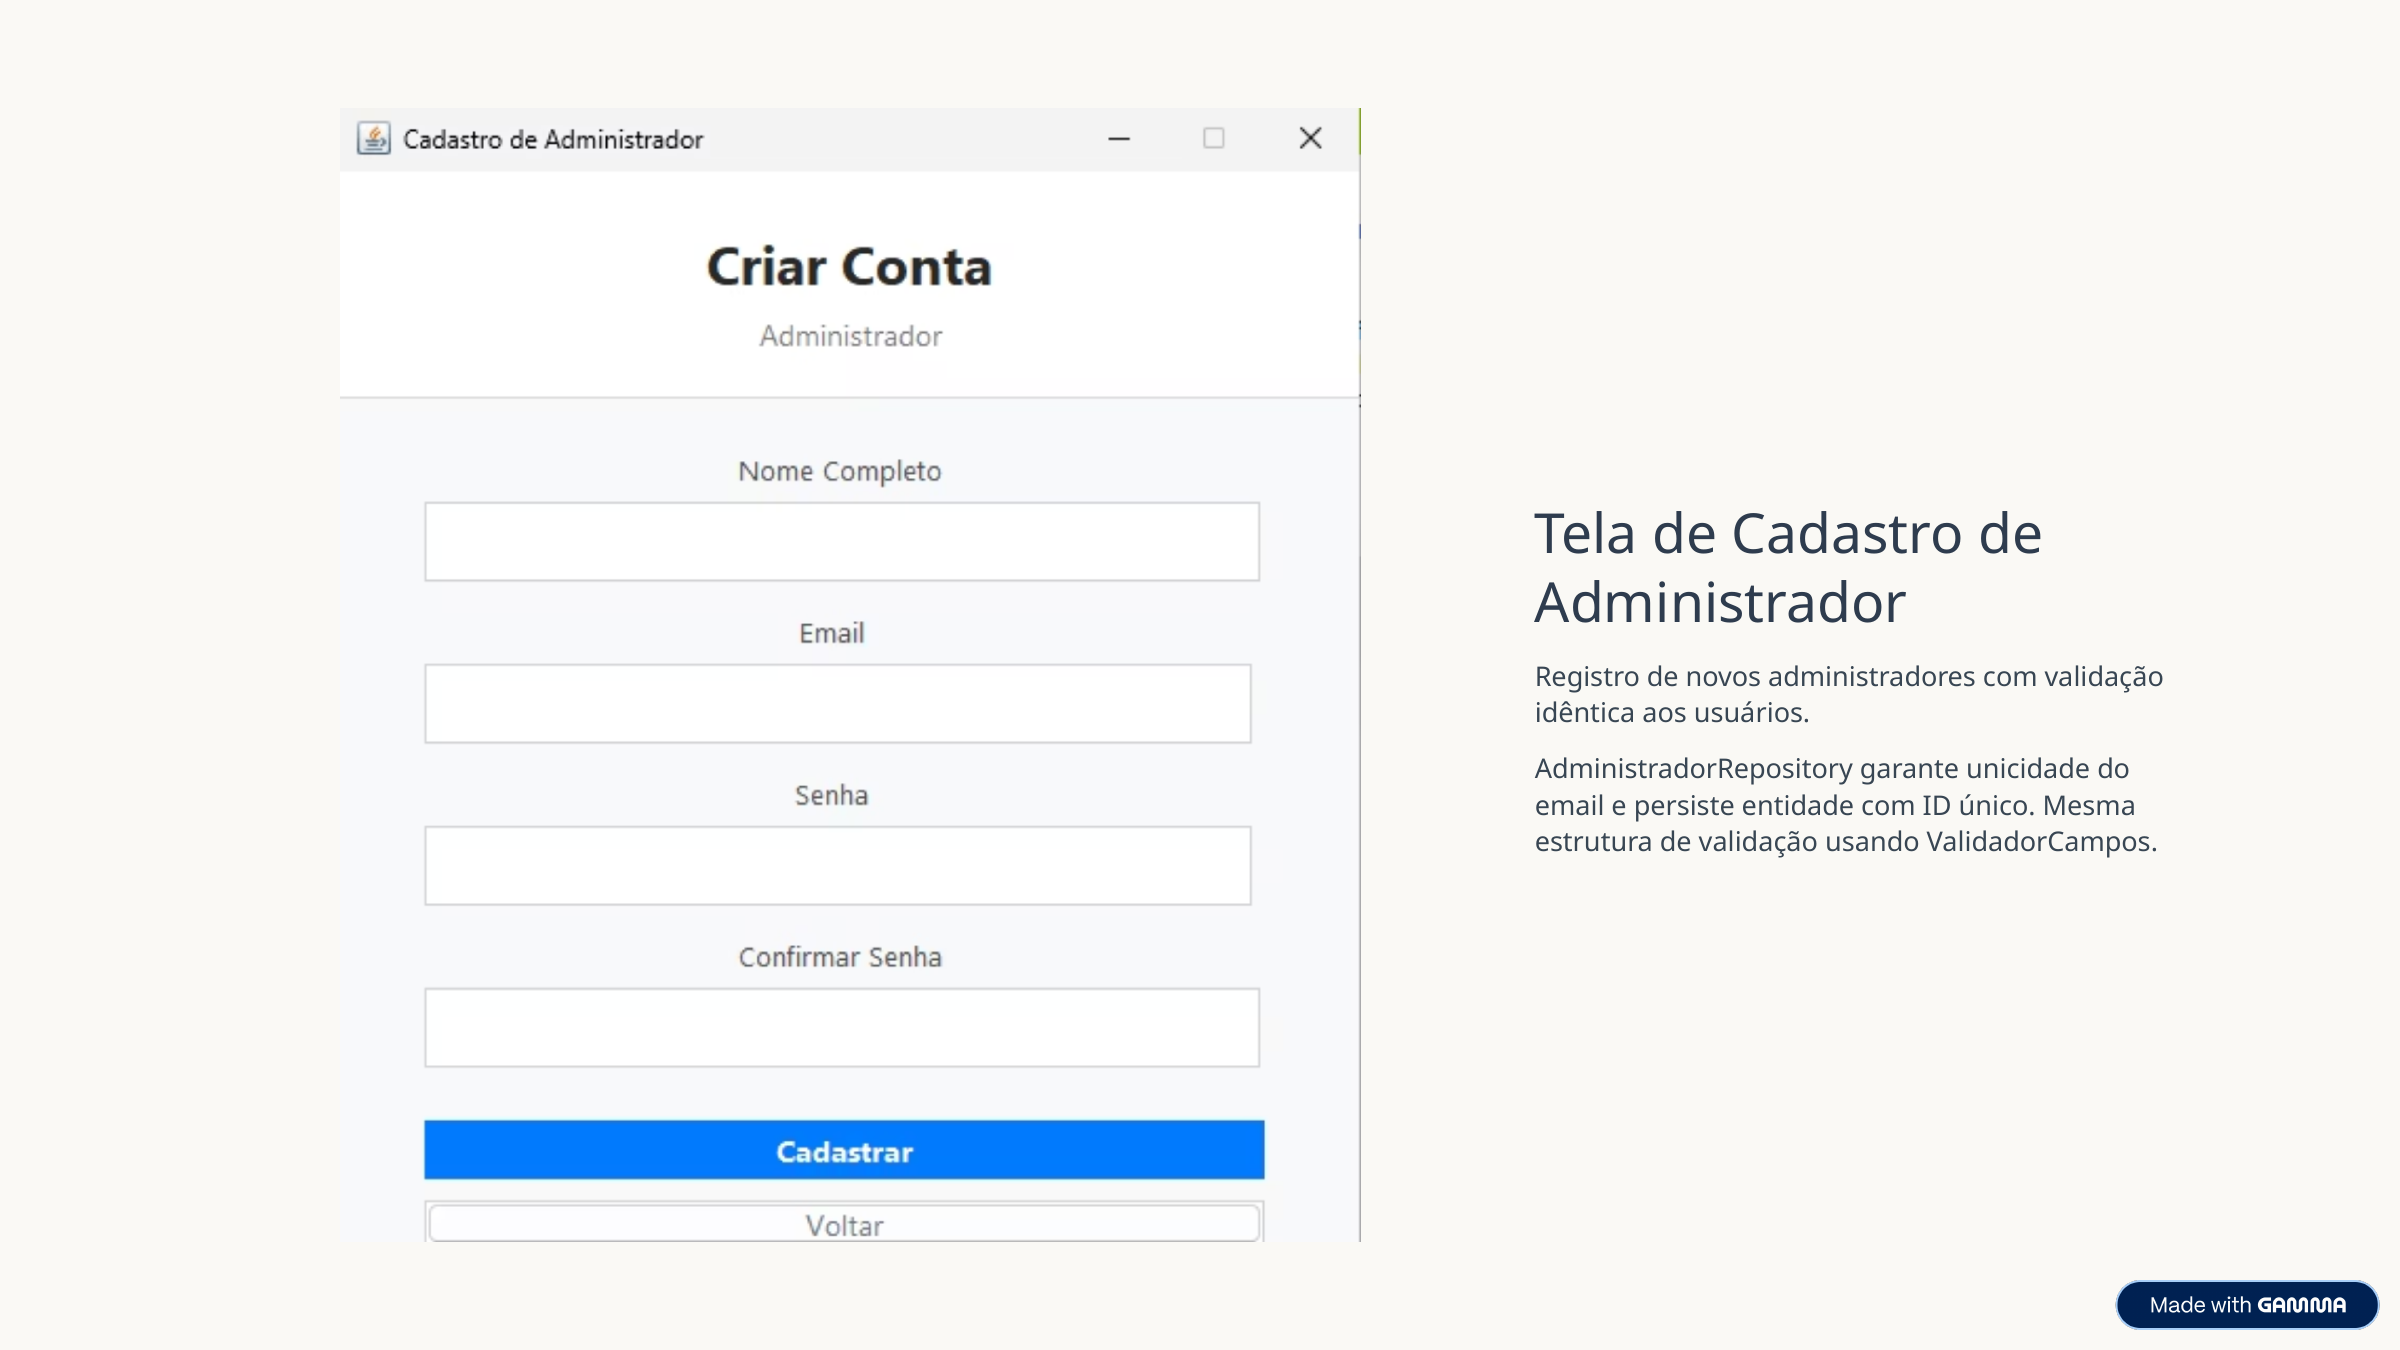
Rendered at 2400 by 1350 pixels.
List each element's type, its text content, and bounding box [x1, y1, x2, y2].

picture [340, 108, 1361, 1242]
text_box Registro de novos administradores com validação idêntica aos usuários. [1534, 655, 2166, 729]
text_box Tela de Cadastro de Administrador [1534, 494, 2166, 635]
picture [2106, 1271, 2389, 1339]
text_box AdministradorRepository garante unicidade do email e persiste entidade com ID único. Mesma estrutura de validação usando ValidadorCampos. [1534, 747, 2166, 858]
